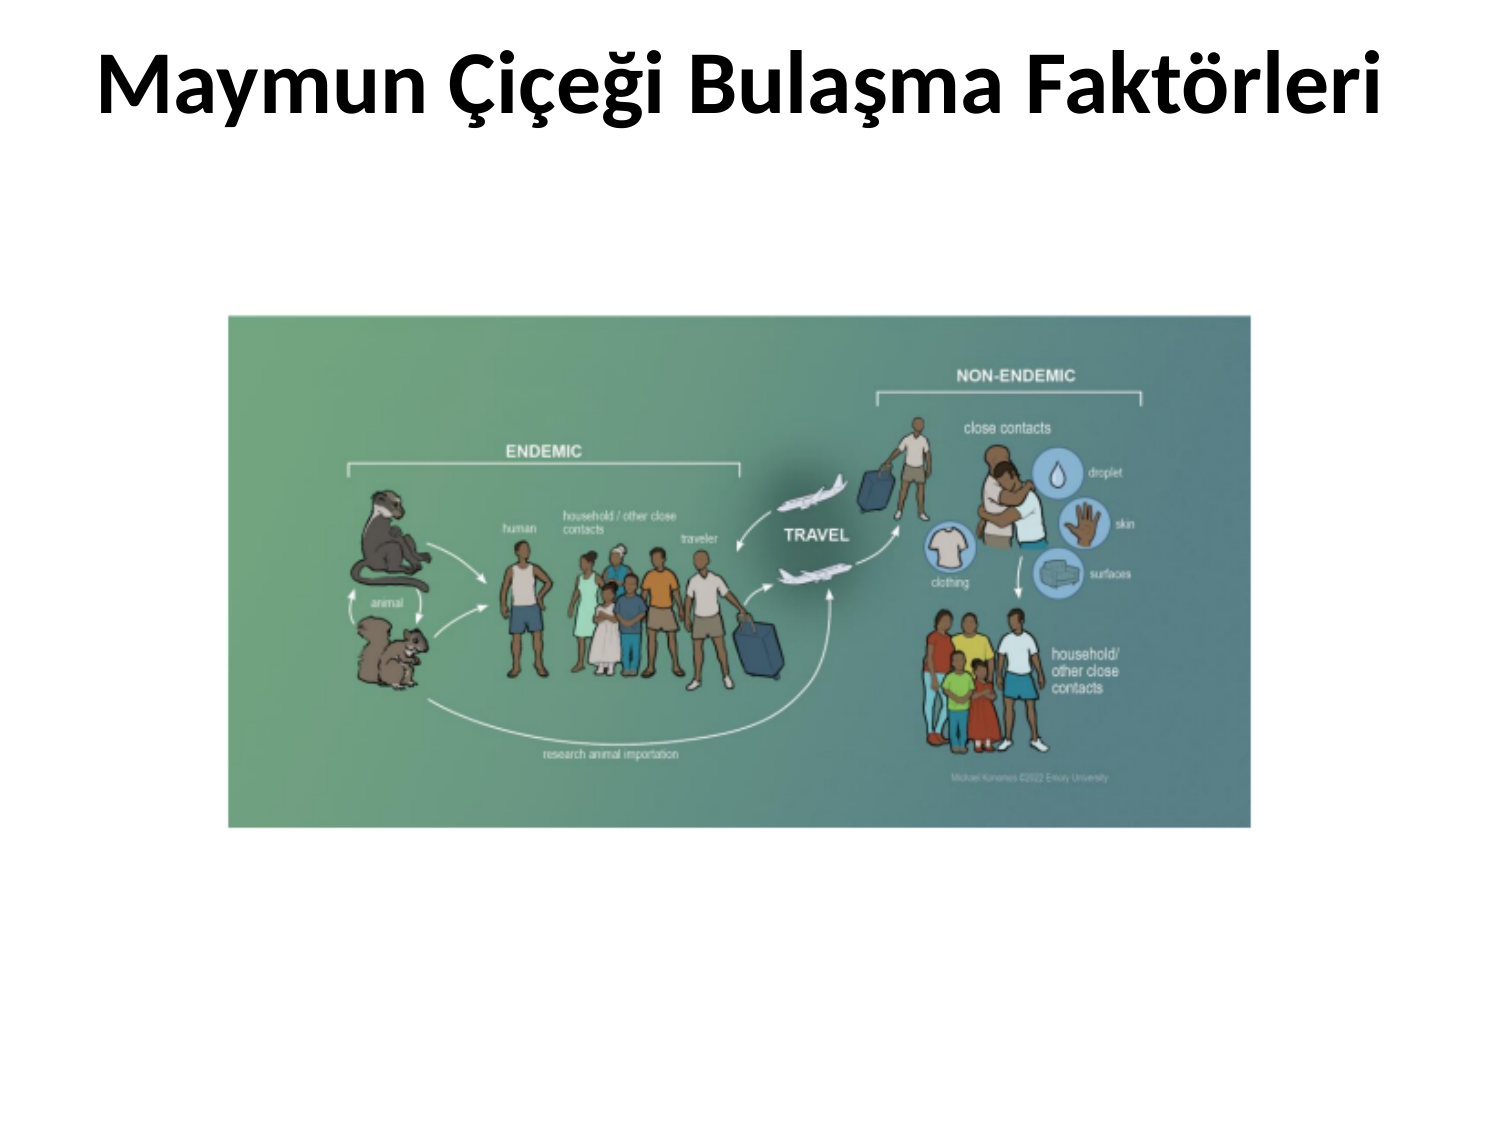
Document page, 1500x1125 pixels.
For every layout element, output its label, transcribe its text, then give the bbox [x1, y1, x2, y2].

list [224, 312, 1253, 830]
title Maymun Çiçeği Bulaşma Faktörleri [75, 0, 1425, 263]
